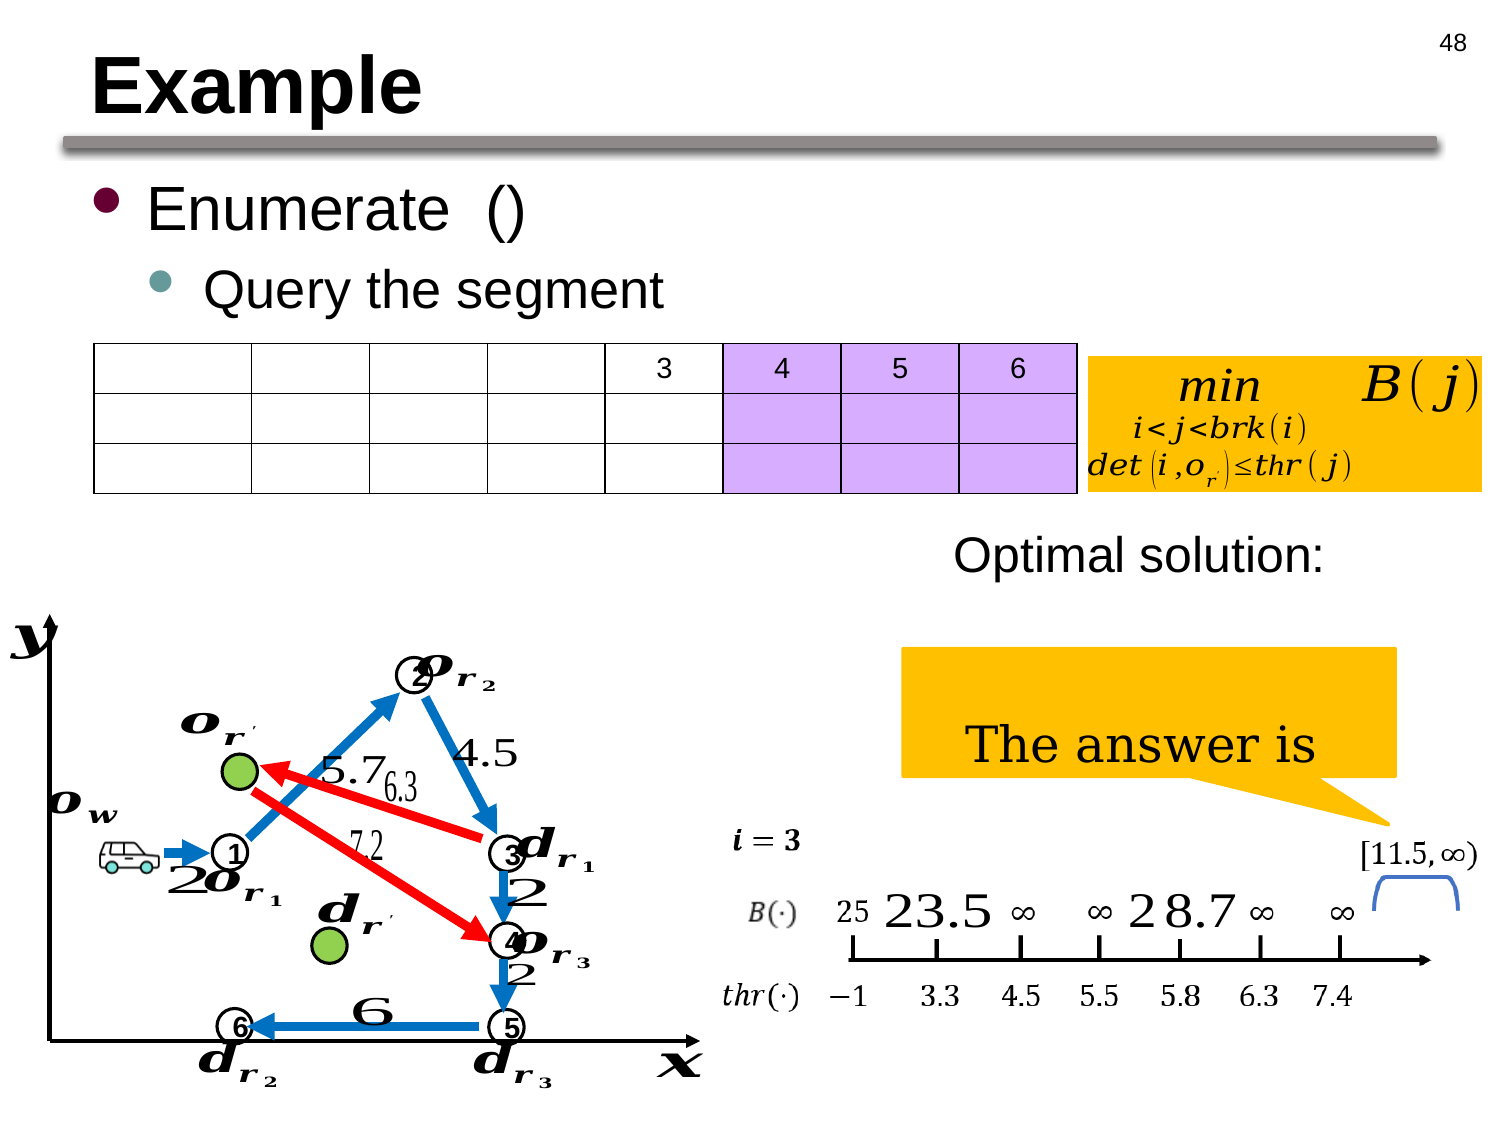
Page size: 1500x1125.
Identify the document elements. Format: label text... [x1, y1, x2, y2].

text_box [6, 609, 709, 1089]
picture [709, 815, 1494, 1026]
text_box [252, 790, 493, 943]
title Example [75, 20, 1425, 138]
slide_number 48 [1131, 18, 1483, 62]
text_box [259, 764, 483, 839]
